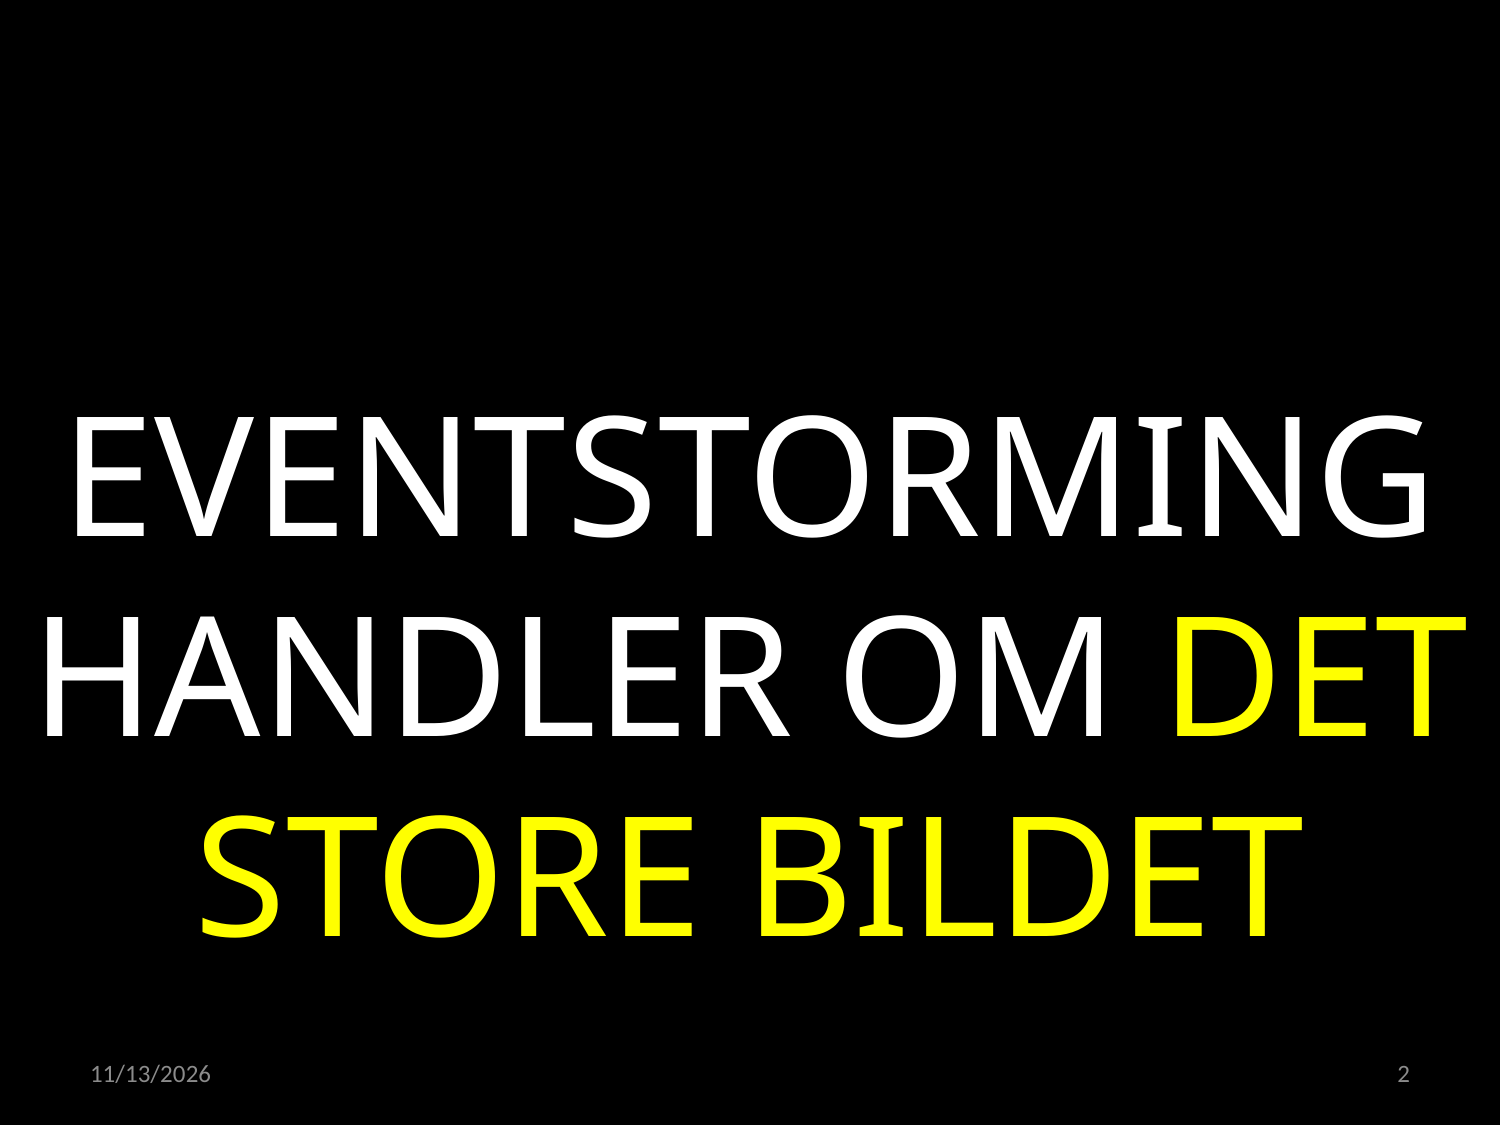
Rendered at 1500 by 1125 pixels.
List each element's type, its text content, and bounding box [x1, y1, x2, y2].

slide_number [75, 1042, 425, 1103]
text_box EVENTSTORMING HANDLER OM DET STORE BILDET [0, 361, 1500, 464]
slide_number 2 [1074, 1042, 1425, 1103]
